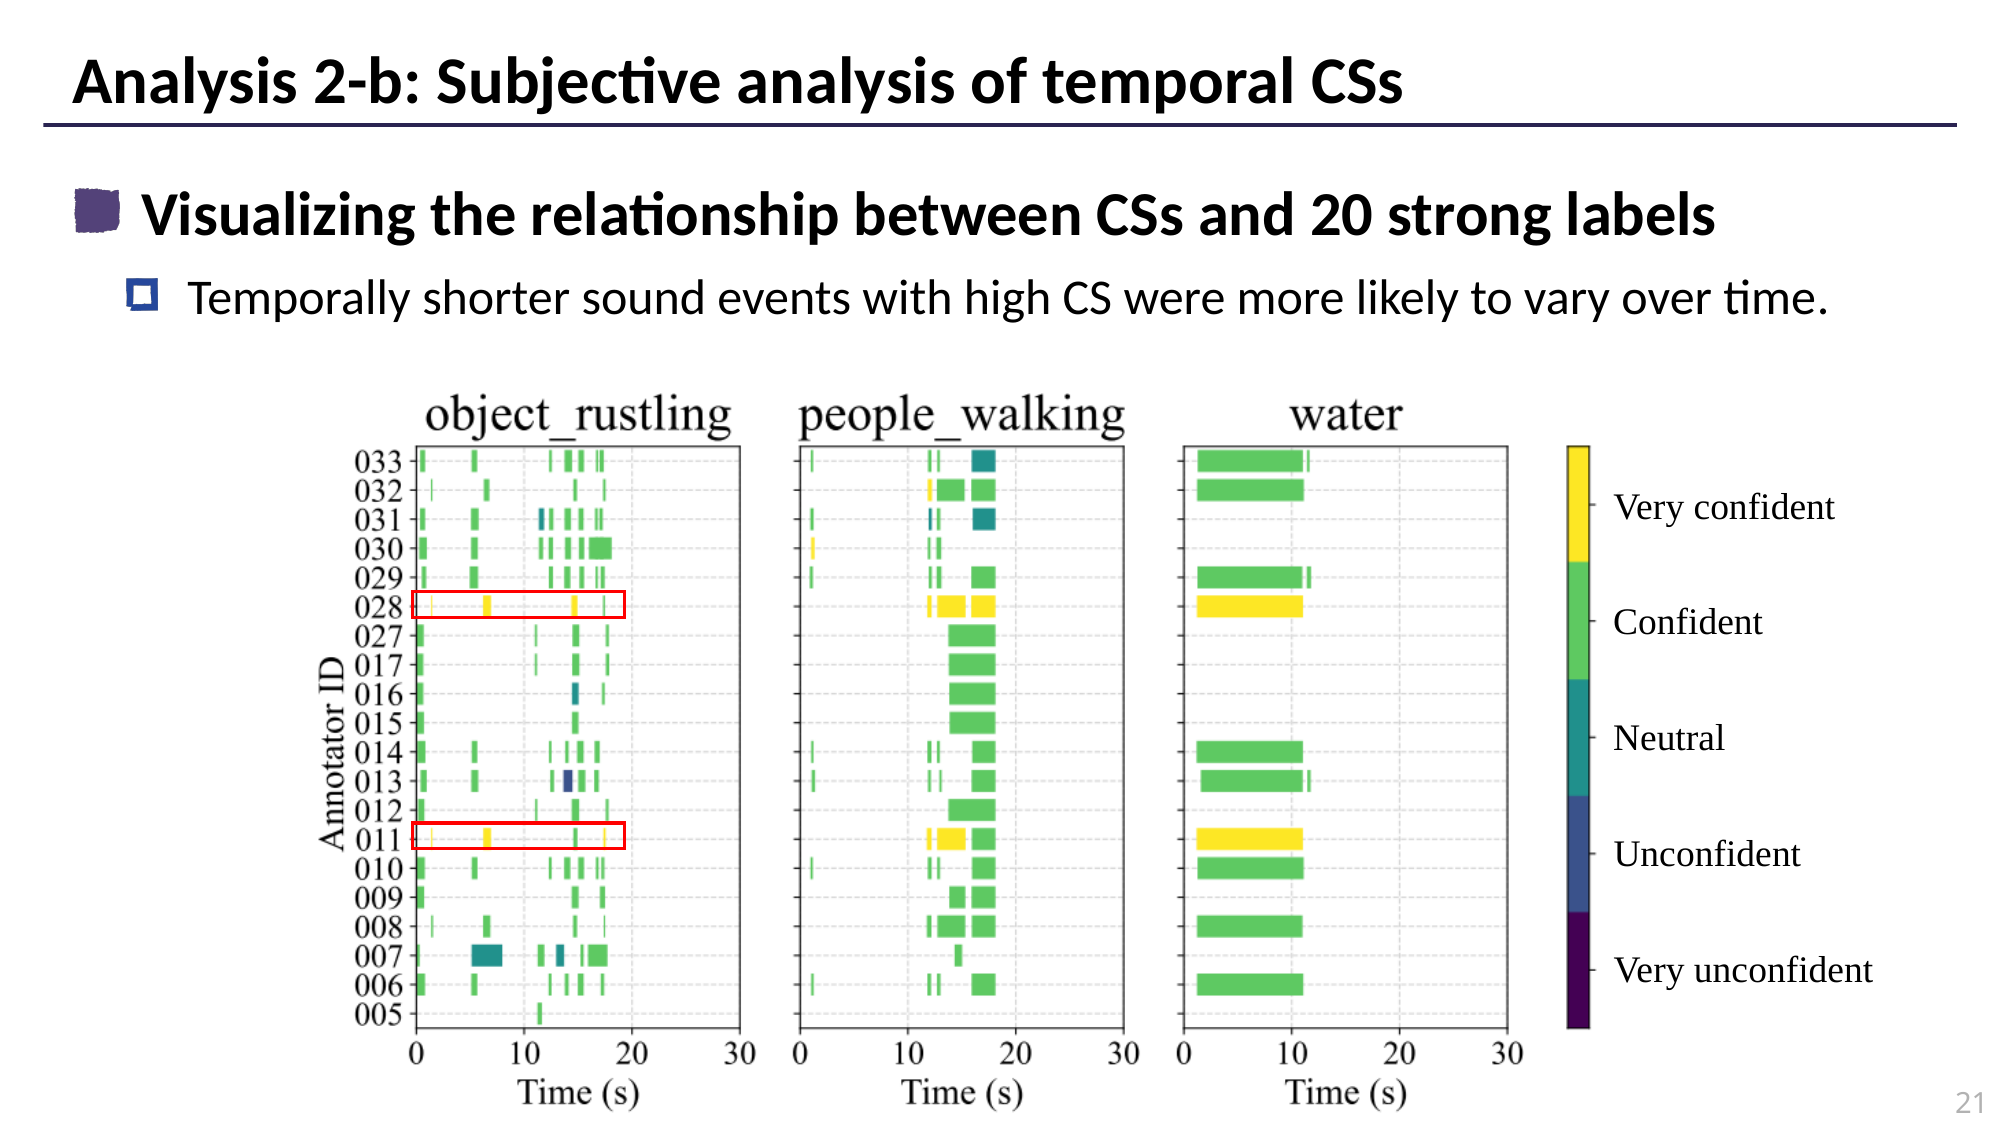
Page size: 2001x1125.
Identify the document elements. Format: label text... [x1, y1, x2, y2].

text_box Very unconfident [1607, 937, 1889, 998]
slide_number 21 [1553, 1074, 2000, 1125]
picture [126, 278, 158, 311]
picture [305, 381, 1607, 1123]
text_box Unconfident [1607, 821, 1817, 882]
picture [74, 188, 120, 233]
text_box Very confident [1607, 474, 1851, 535]
text_box Neutral [1607, 705, 1741, 766]
list Visualizing the relationship between CSs and 20 strong labels Temporally shorter sound events with high CS were more likely to vary over time. [59, 158, 1920, 1073]
text_box Confident [1607, 589, 1779, 650]
title Analysis 2-b: Subjective analysis of temporal CSs [56, 6, 1782, 128]
